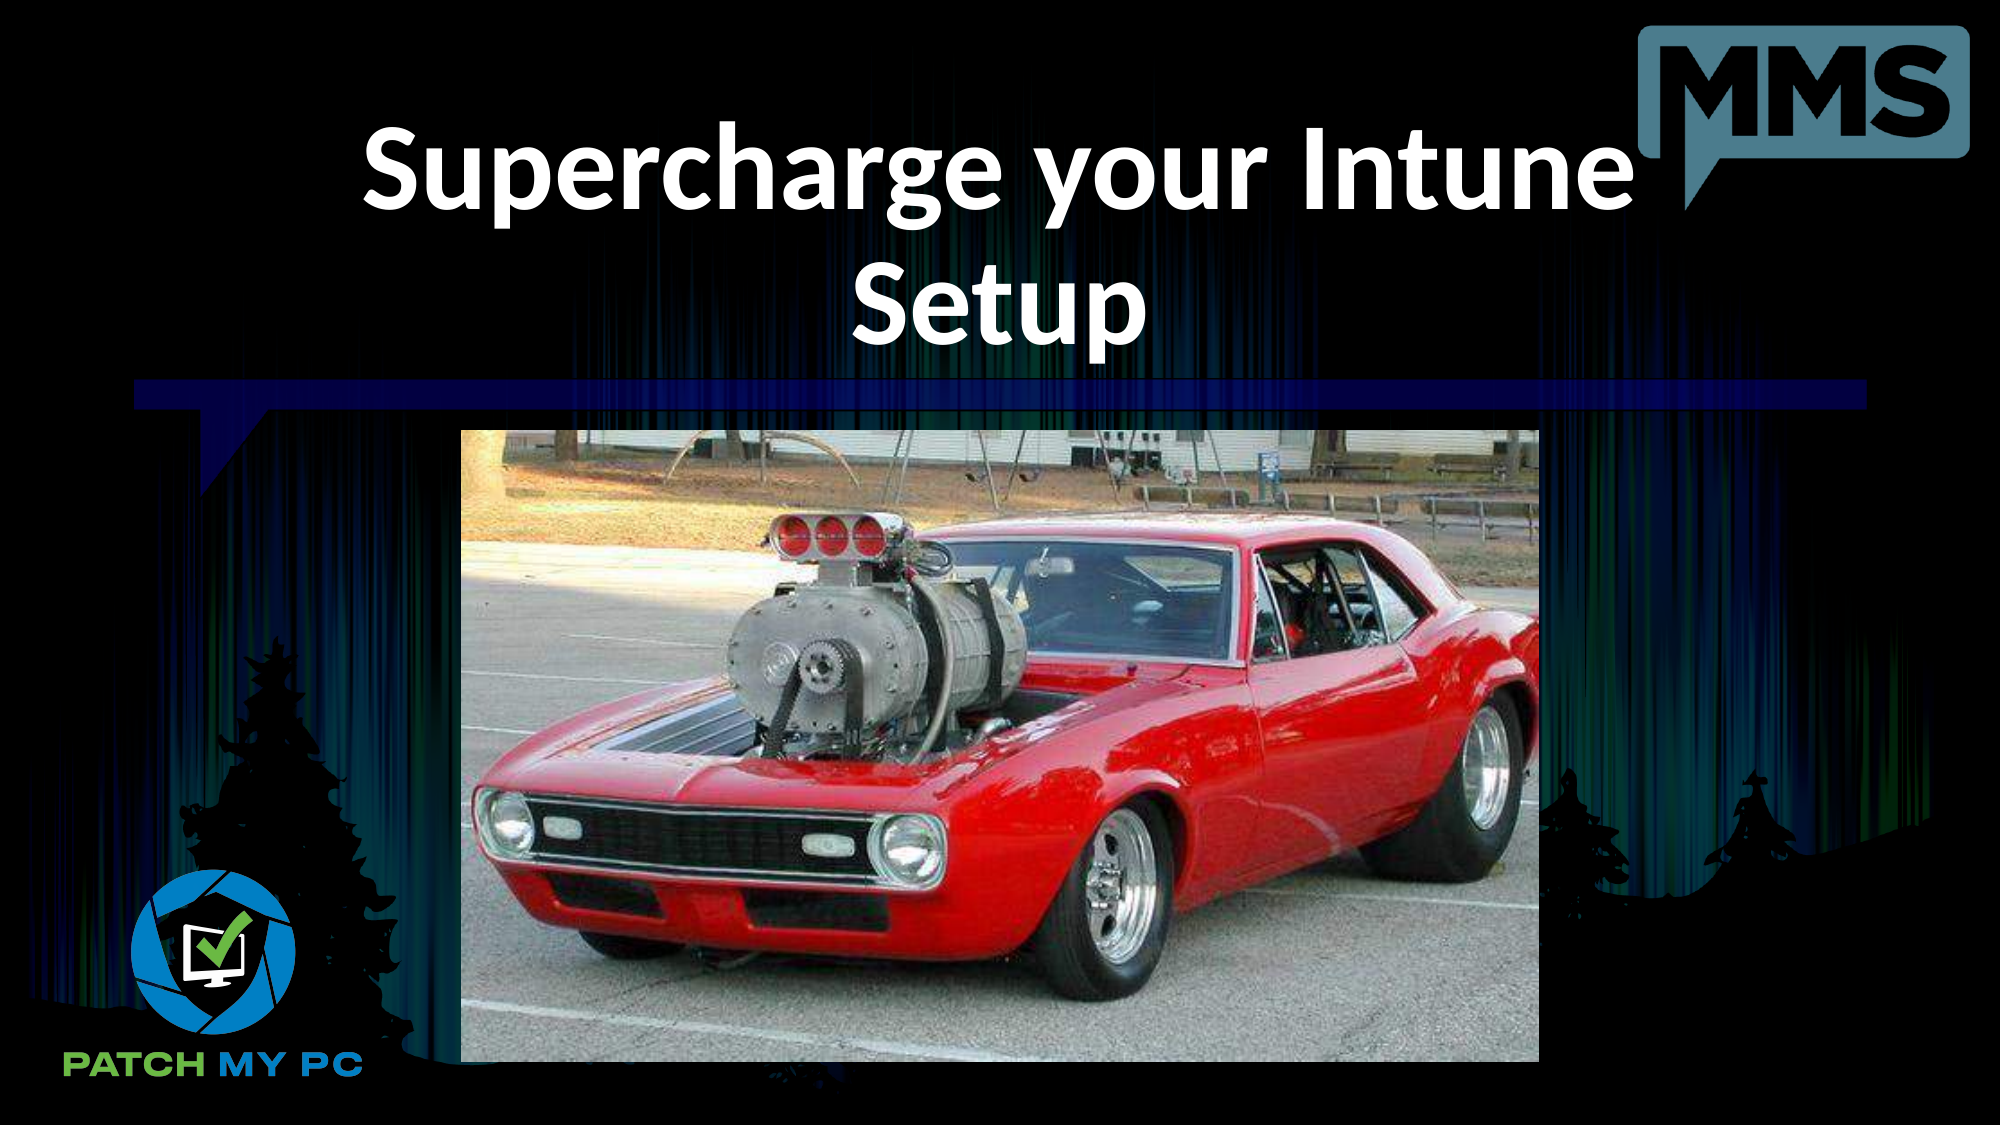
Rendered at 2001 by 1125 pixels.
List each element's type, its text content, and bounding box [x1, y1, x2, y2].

title Supercharge your Intune Setup [249, 0, 1750, 379]
picture [0, 46, 2000, 1125]
